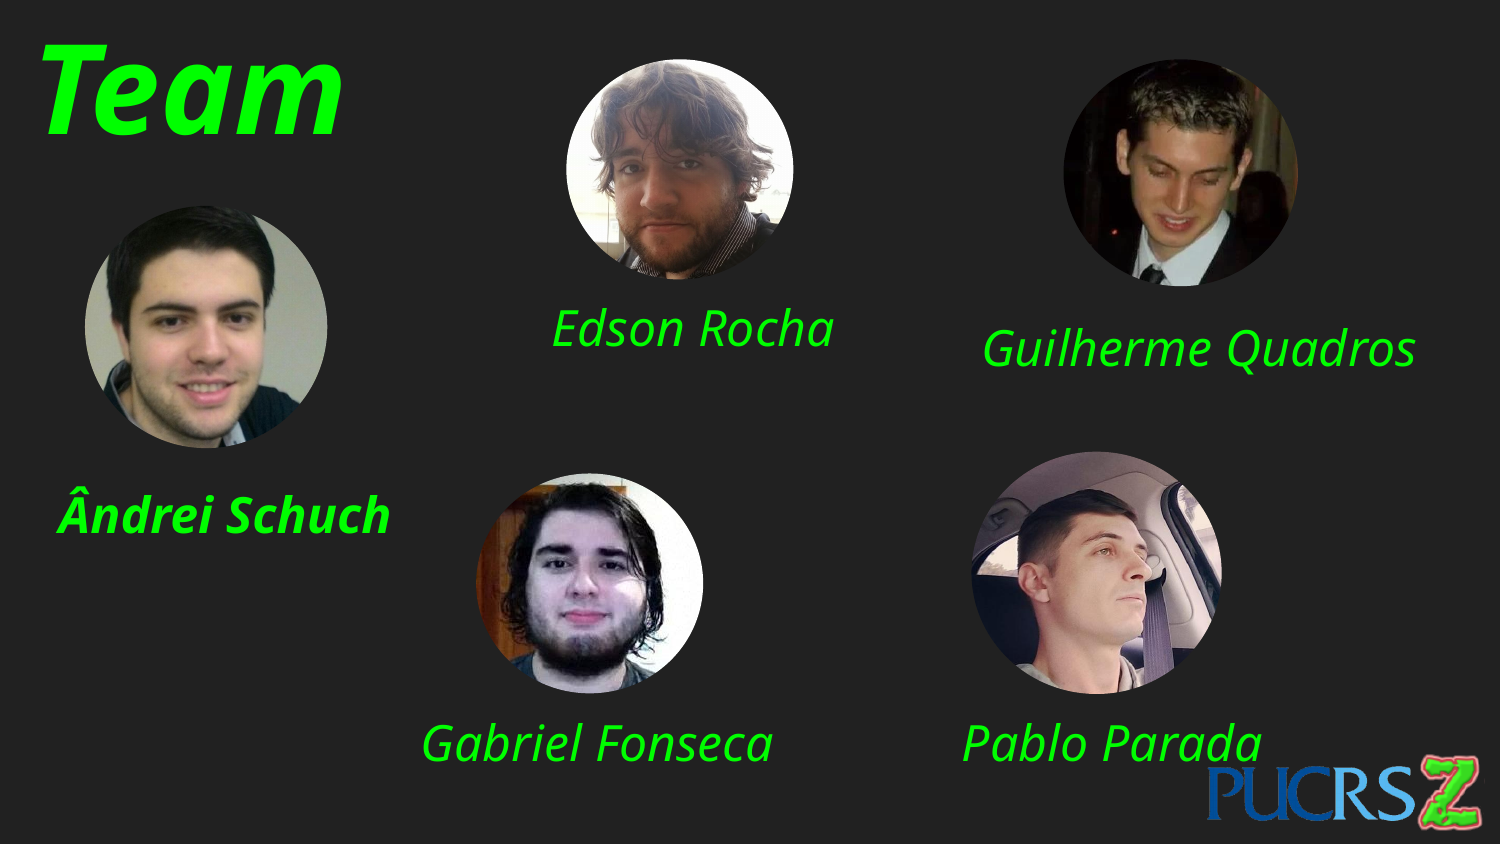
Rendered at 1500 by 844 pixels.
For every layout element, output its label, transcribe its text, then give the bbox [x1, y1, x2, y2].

title Gabriel Fonseca [405, 701, 873, 782]
picture [971, 451, 1222, 695]
picture [1063, 59, 1299, 287]
title Guilherme Quadros [966, 306, 1434, 386]
picture [84, 205, 328, 449]
title Team [17, 15, 660, 154]
picture [1206, 752, 1485, 834]
title Ândrei Schuch [43, 473, 473, 554]
title Edson Rocha [536, 286, 1005, 367]
title Pablo Parada [946, 701, 1415, 782]
picture [566, 59, 794, 280]
picture [475, 473, 704, 694]
